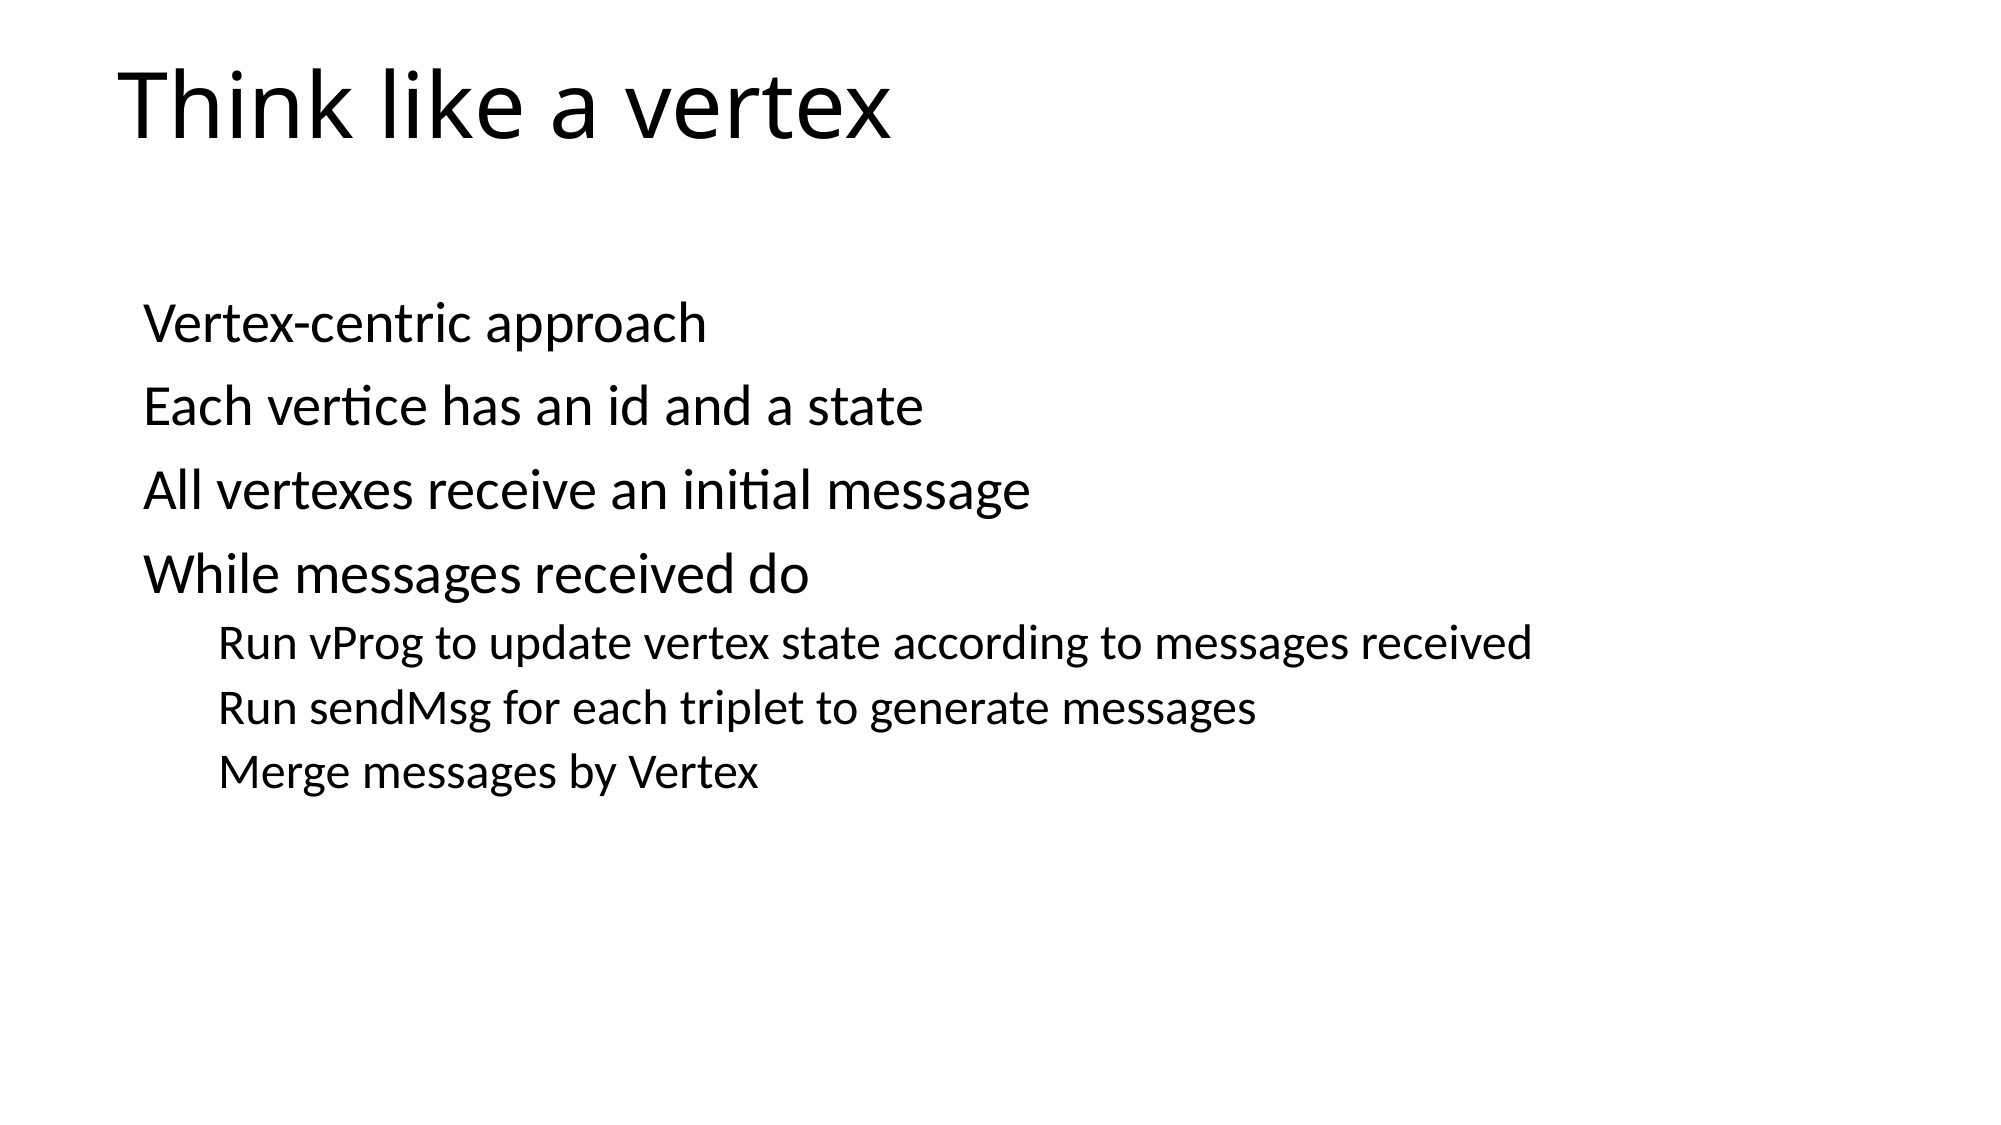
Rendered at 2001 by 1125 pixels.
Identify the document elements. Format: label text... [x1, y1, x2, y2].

title Think like a vertex [102, 0, 1725, 218]
list Vertex-centric approach Each vertice has an id and a state All vertexes receive an initial message While messages received do Run vProg to update vertex state according to messages received Run sendMsg for each triplet to generate messages Merge messages by Vertex [128, 284, 1853, 999]
